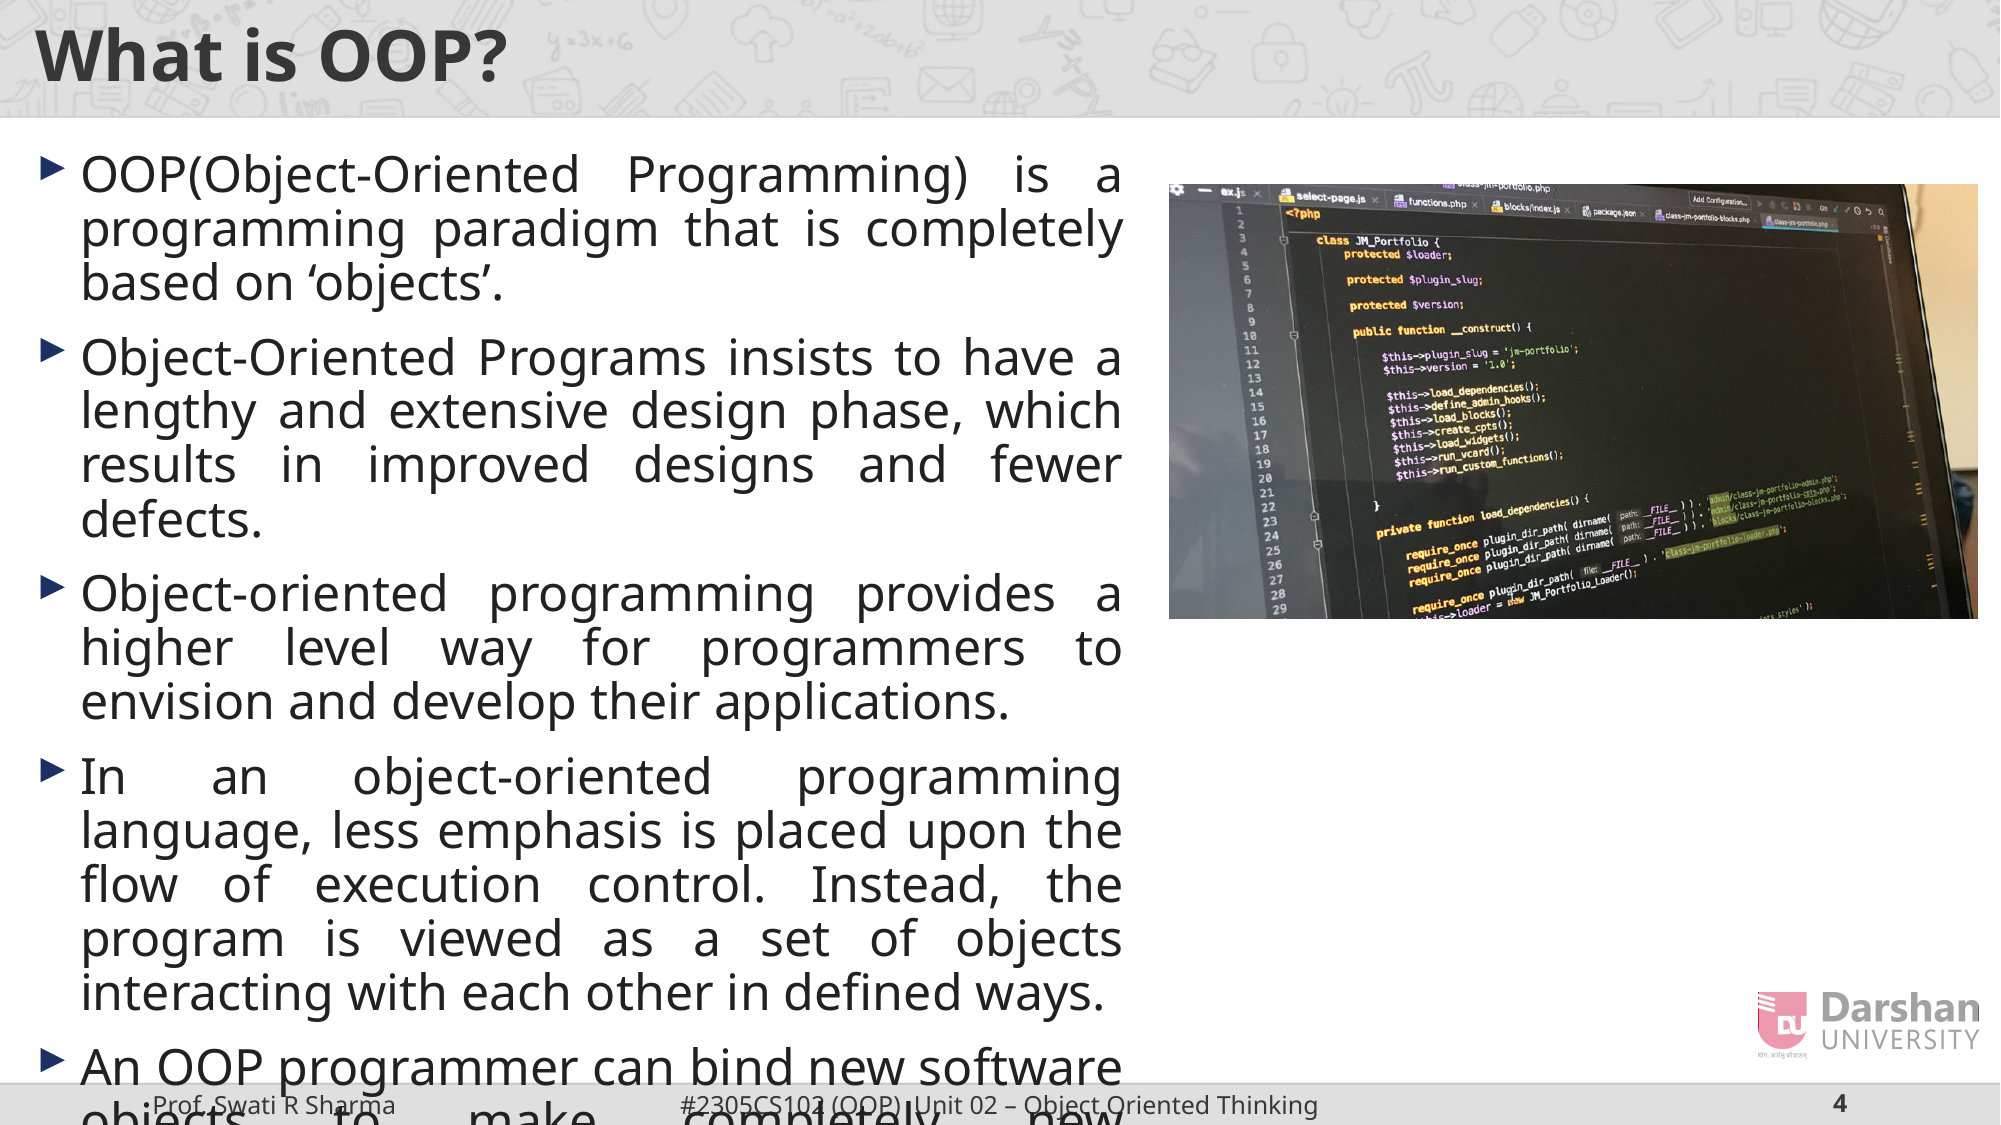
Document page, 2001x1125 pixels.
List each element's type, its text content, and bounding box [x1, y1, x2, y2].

title What is OOP? [0, 0, 2000, 117]
title Declaring an Object [1758, 992, 1979, 1059]
list OOP(Object-Oriented Programming) is a programming paradigm that is completely based on ‘objects’. Object-Oriented Programs insists to have a lengthy and extensive design phase, which results in improved designs and fewer defects. Object-oriented programming provides a higher level way for programmers to envision and develop their applications. In an object-oriented programming language, less emphasis is placed upon the flow of execution control. Instead, the program is viewed as a set of objects interacting with each other in defined ways. An OOP programmer can bind new software objects to make completely new programs/system. [21, 141, 1139, 1059]
picture [1169, 184, 1978, 619]
